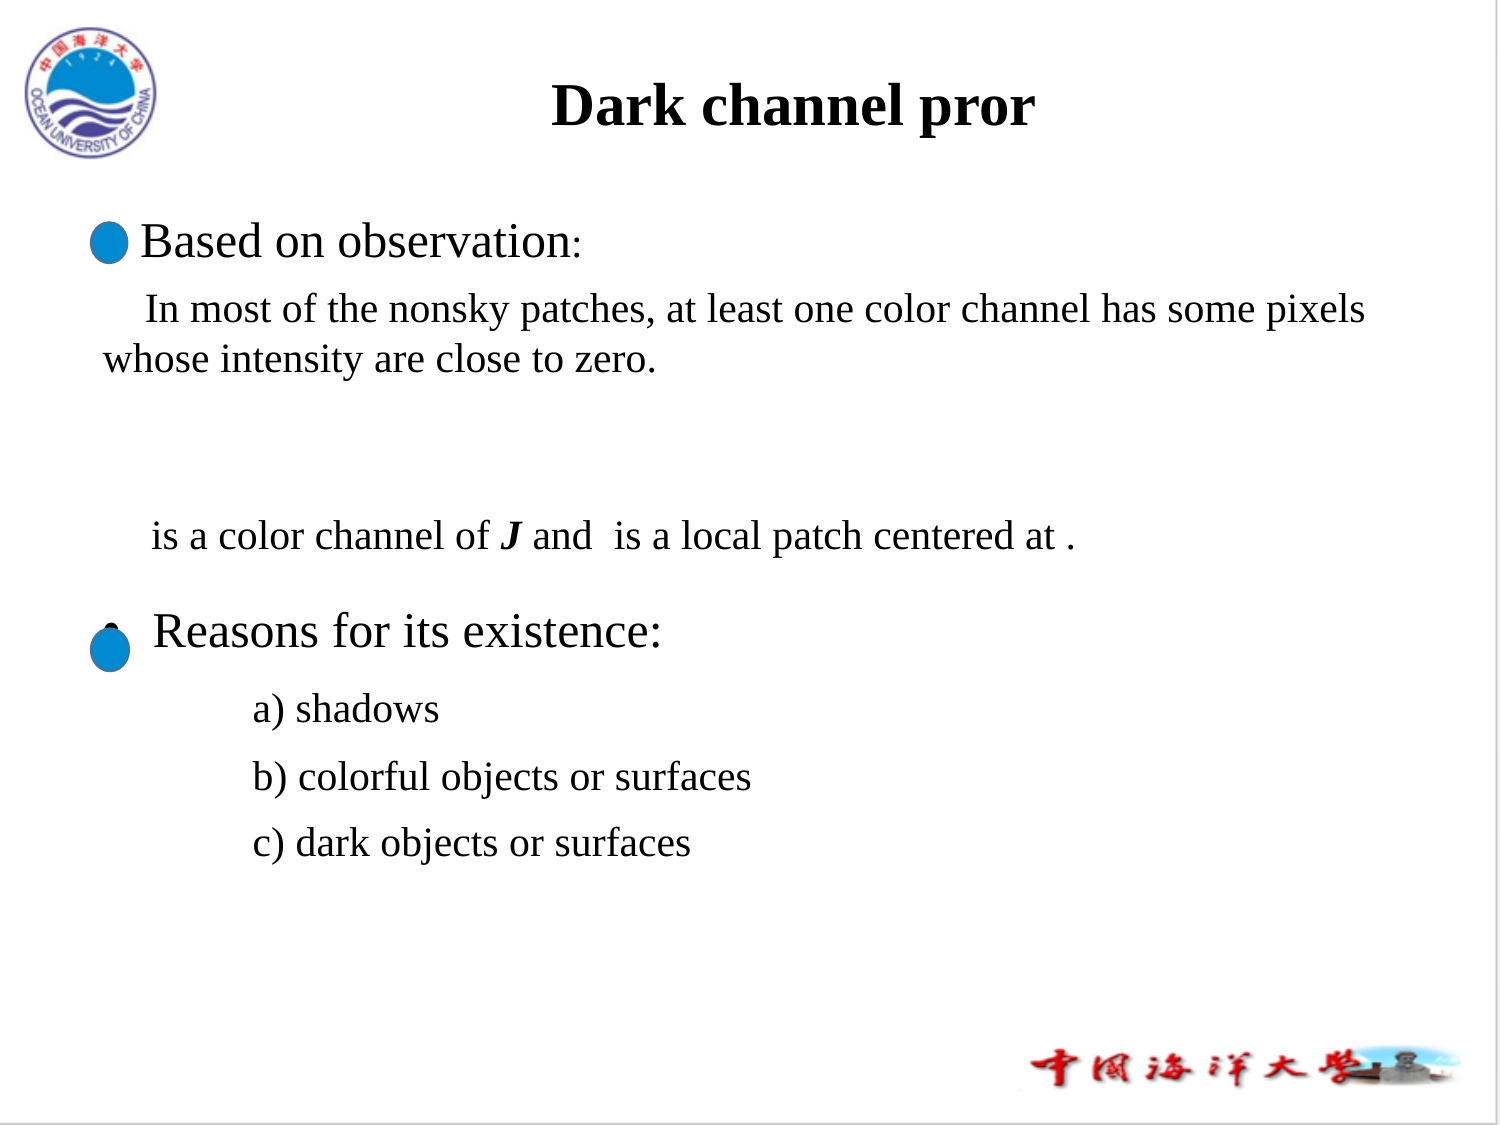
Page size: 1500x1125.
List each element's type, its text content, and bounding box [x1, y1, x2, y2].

picture [0, 0, 1500, 1125]
title Dark channel pror [147, 65, 1442, 227]
text_box [89, 221, 129, 265]
text_box [89, 627, 131, 673]
